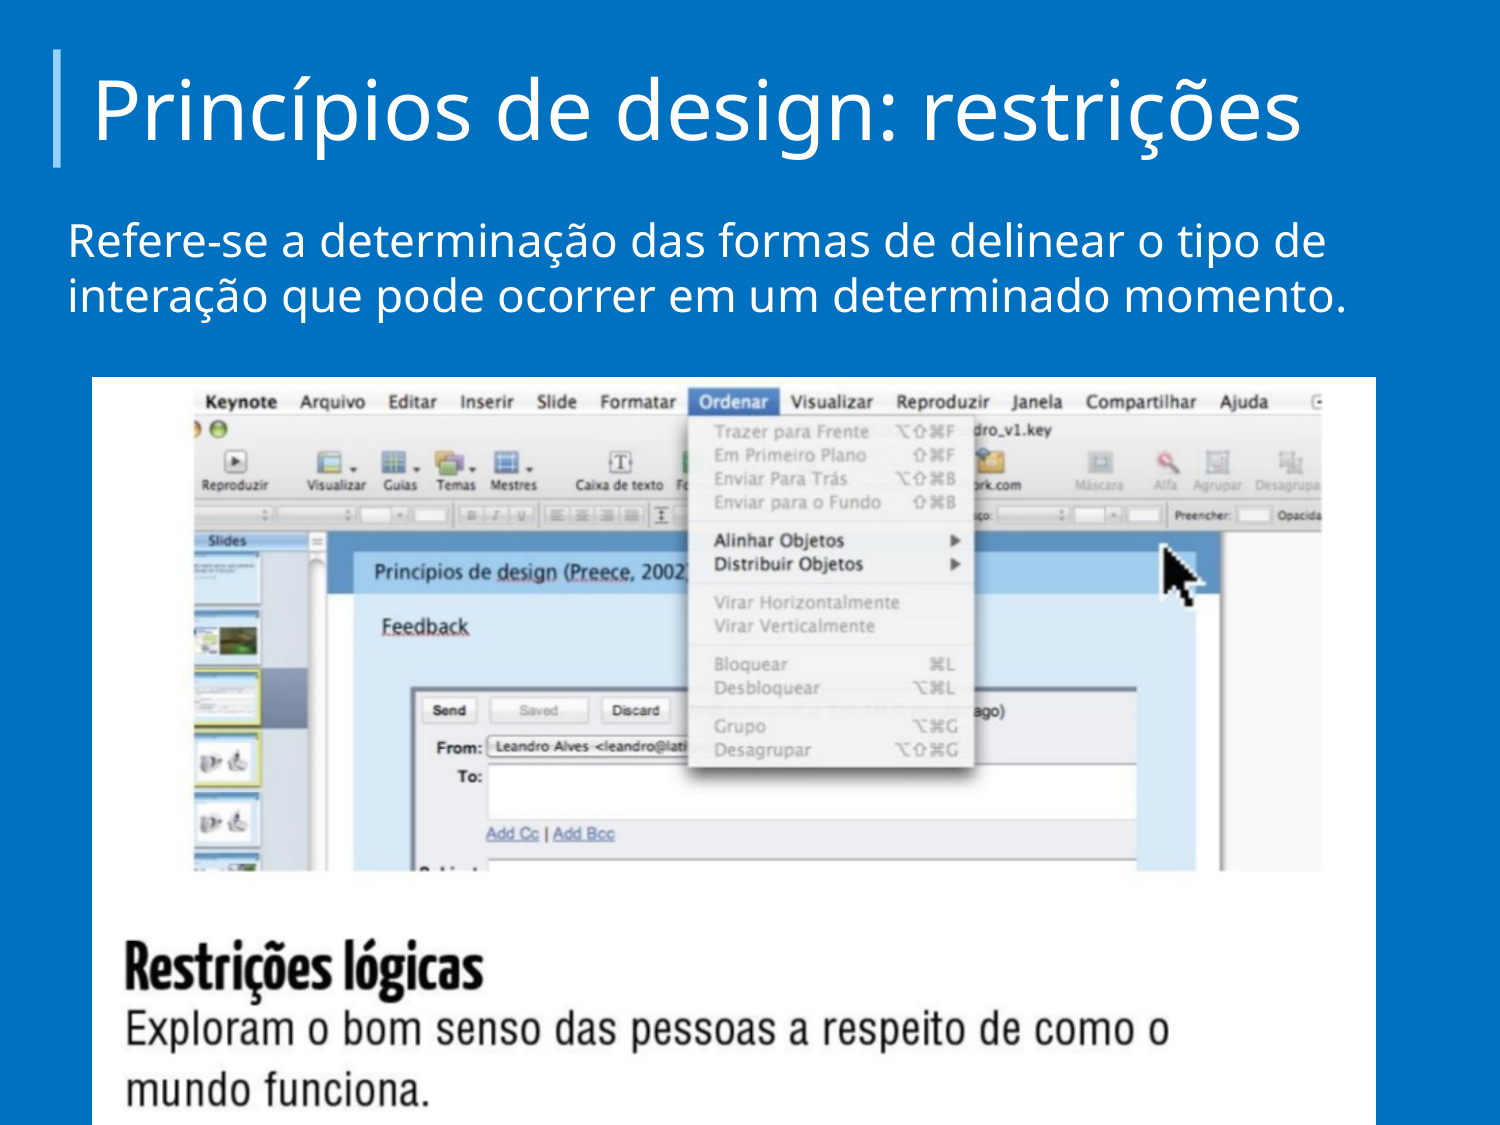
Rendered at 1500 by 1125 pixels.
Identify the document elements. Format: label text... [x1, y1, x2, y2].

picture [92, 376, 1377, 1125]
text_box Princípios de design: restrições [76, 50, 1400, 165]
text_box [52, 48, 62, 169]
text_box Refere-se a determinação das formas de delinear o tipo de interação que pode ocorrer em um determinado momento. [53, 204, 1459, 330]
